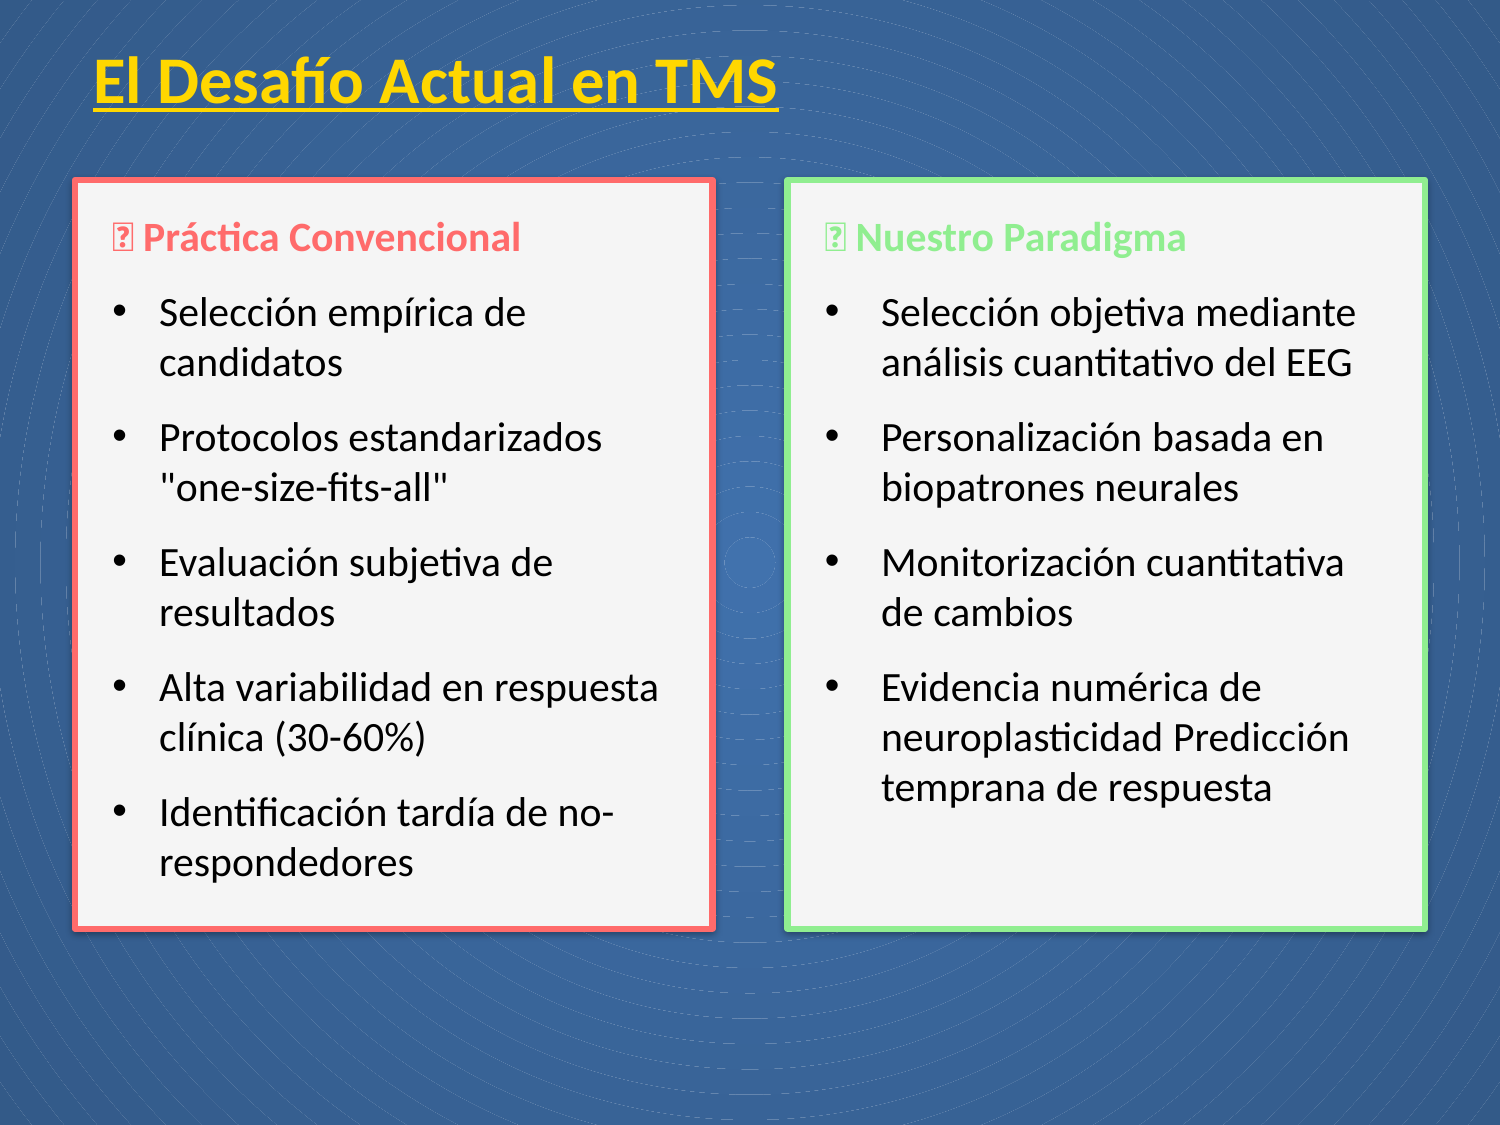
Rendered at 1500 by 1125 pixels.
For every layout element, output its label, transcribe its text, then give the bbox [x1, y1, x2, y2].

text_box [787, 179, 1426, 929]
text_box ✅ Nuestro Paradigma Selección objetiva mediante análisis cuantitativo del EEG Personalización basada en biopatrones neurales Monitorización cuantitativa de cambios Evidencia numérica de neuroplasticidad Predicción temprana de respuesta [810, 202, 1403, 818]
text_box ❌ Práctica Convencional Selección empírica de candidatos Protocolos estandarizados "one-size-fits-all" Evaluación subjetiva de resultados Alta variabilidad en respuesta clínica (30-60%) Identificación tardía de no-respondedores [97, 202, 690, 893]
text_box El Desafío Actual en TMS [78, 29, 795, 125]
text_box [74, 179, 713, 929]
